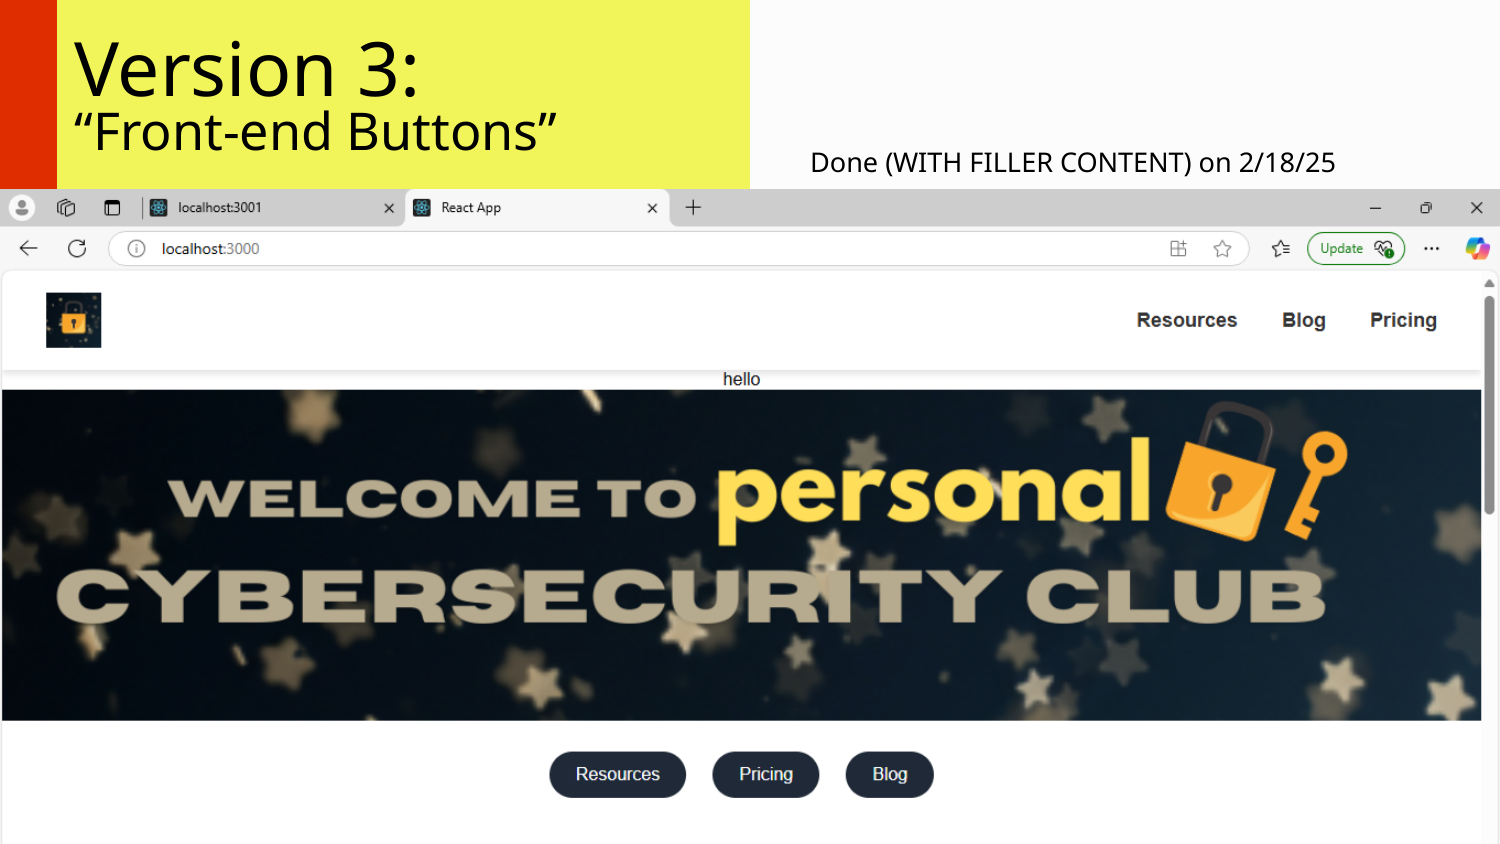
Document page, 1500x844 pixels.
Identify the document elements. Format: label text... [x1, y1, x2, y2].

subtitle Done (WITH FILLER CONTENT) on 2/18/25 [795, 130, 1390, 187]
picture [0, 189, 1500, 844]
title Version 3: “Front-end Buttons” [59, 23, 790, 187]
